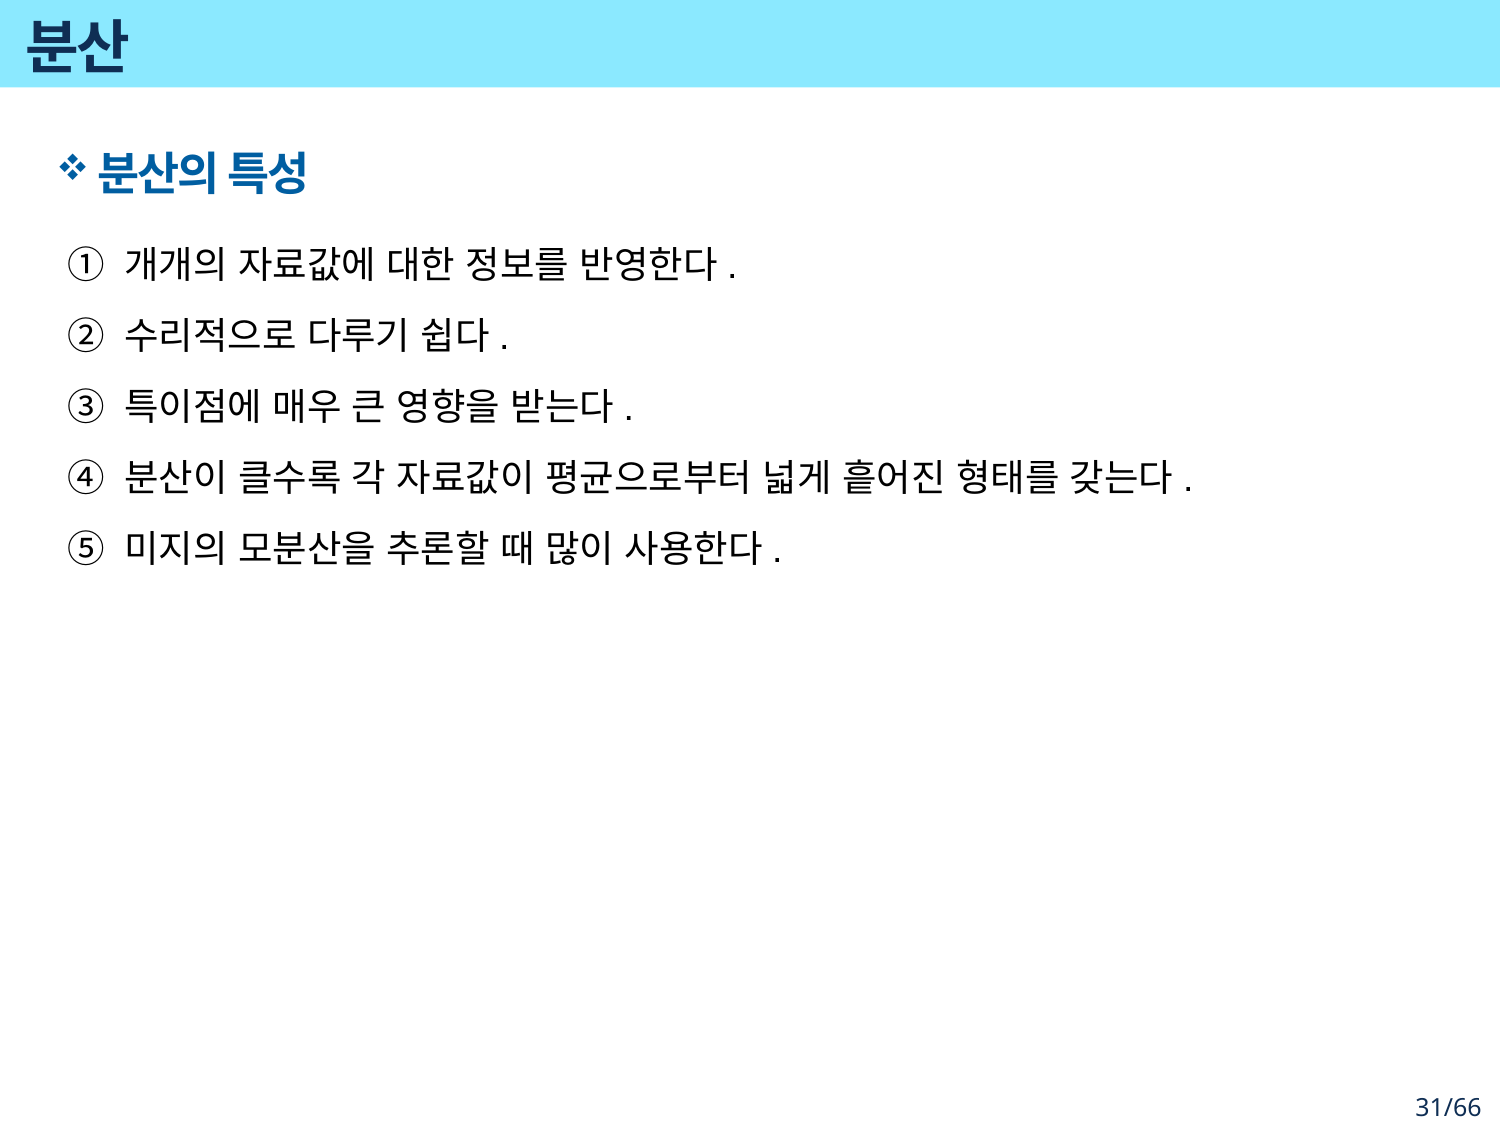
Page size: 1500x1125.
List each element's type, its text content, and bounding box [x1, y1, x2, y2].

text_box 개개의 자료값에 대한 정보를 반영한다. 수리적으로 다루기 쉽다. 특이점에 매우 큰 영향을 받는다. 분산이 클수록 각 자료값이 평균으로부터 넓게 흩어진 형태를 갖는다. 미지의 모분산을 추론할 때 많이 사용한다. [53, 219, 1413, 577]
text_box 분산의 특성 [41, 137, 1368, 208]
title 분산 [10, 5, 1288, 84]
